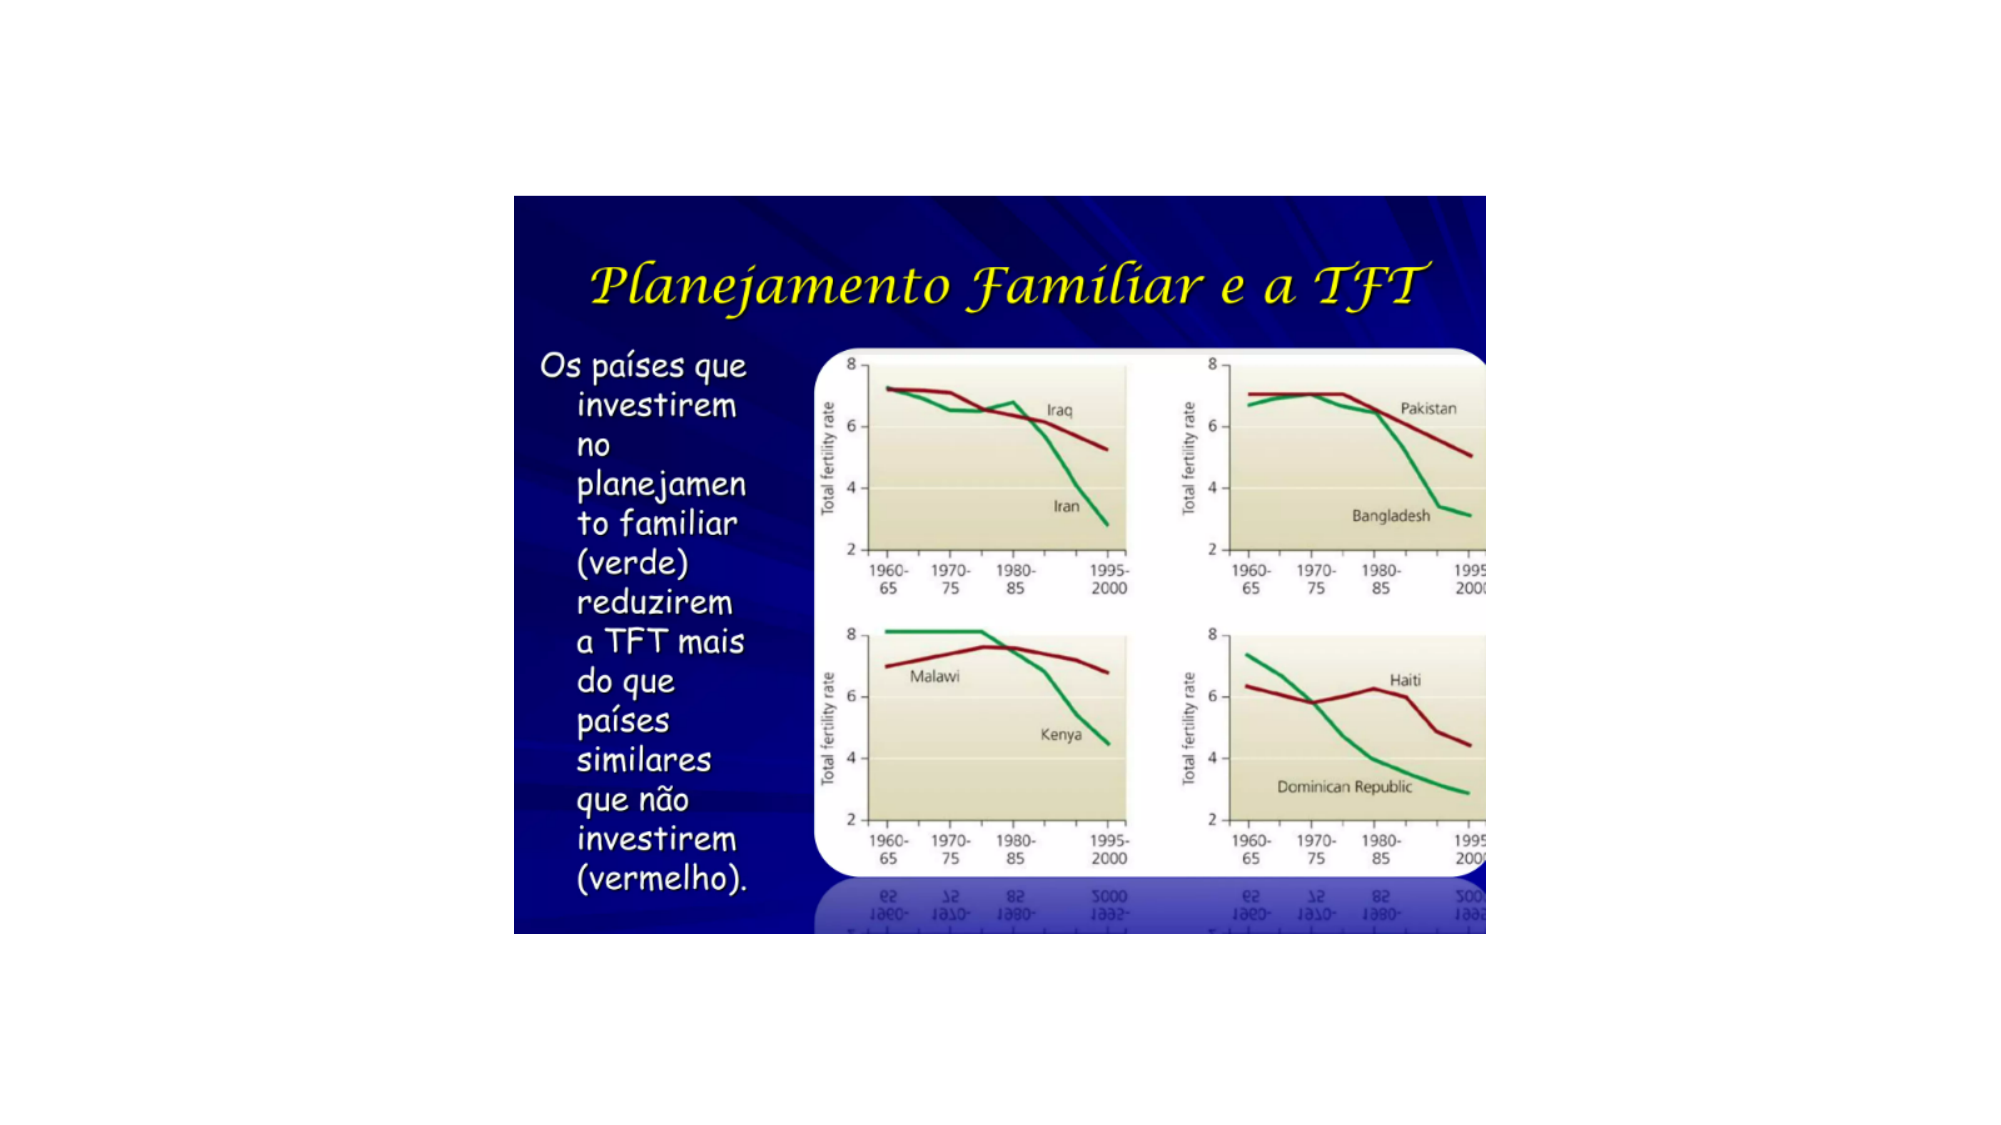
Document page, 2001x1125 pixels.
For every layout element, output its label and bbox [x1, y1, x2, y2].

picture [514, 191, 1486, 934]
